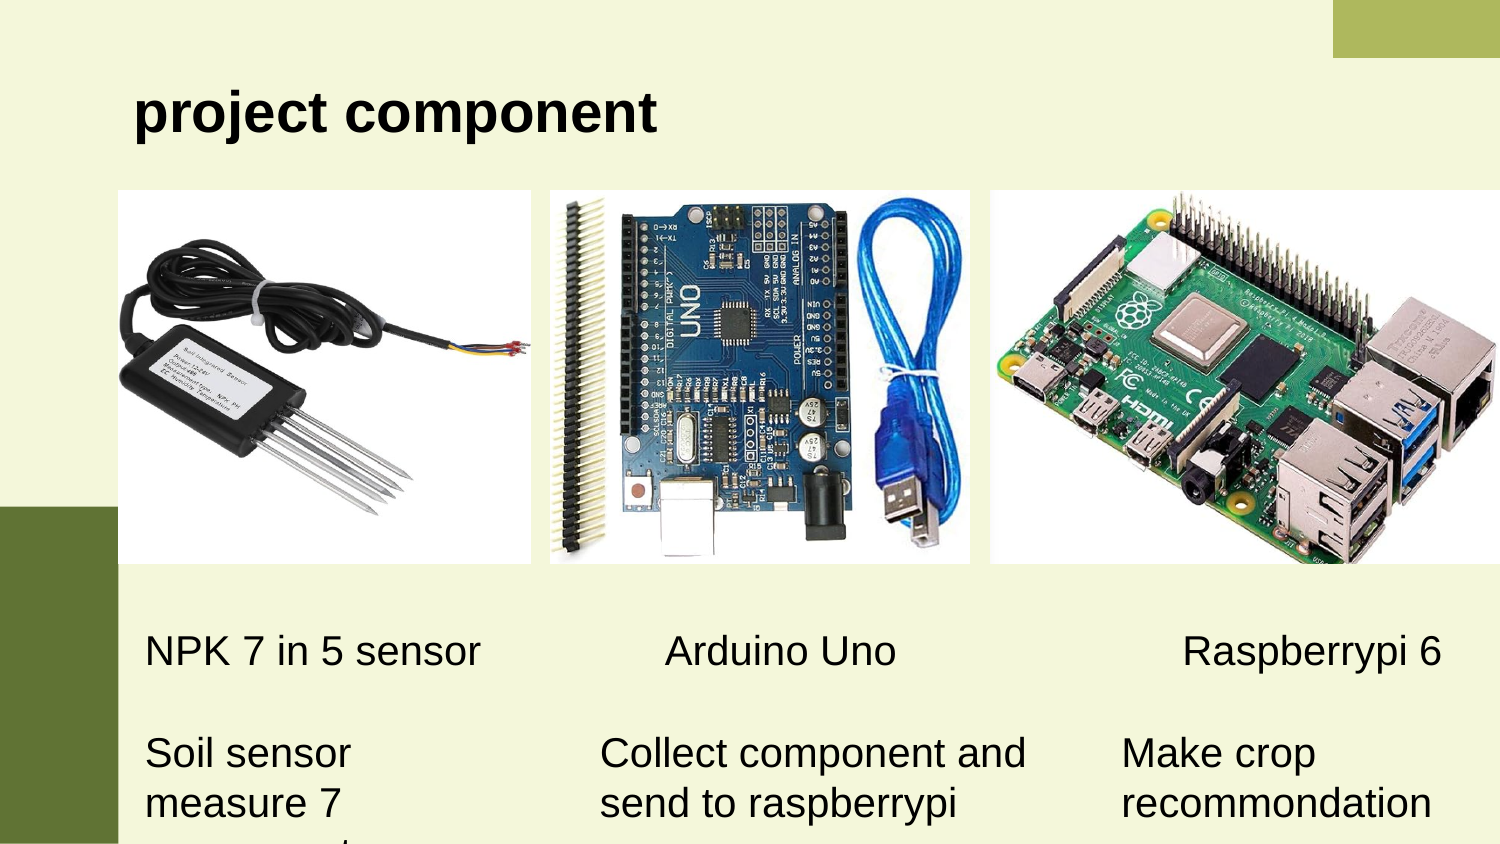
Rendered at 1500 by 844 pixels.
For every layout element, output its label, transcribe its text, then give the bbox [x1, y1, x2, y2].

text_box Soil sensor measure 7 component [130, 718, 541, 844]
picture [989, 190, 1500, 564]
text_box Arduino Uno [650, 616, 945, 681]
picture [550, 190, 971, 564]
text_box NPK 7 in 5 sensor [130, 616, 541, 681]
text_box Raspberrypi 6 [1167, 616, 1462, 681]
text_box Make crop recommondation [1106, 718, 1500, 834]
picture [118, 190, 531, 564]
text_box Collect component and send to raspberrypi [585, 718, 1044, 834]
title project component [118, 59, 1382, 154]
